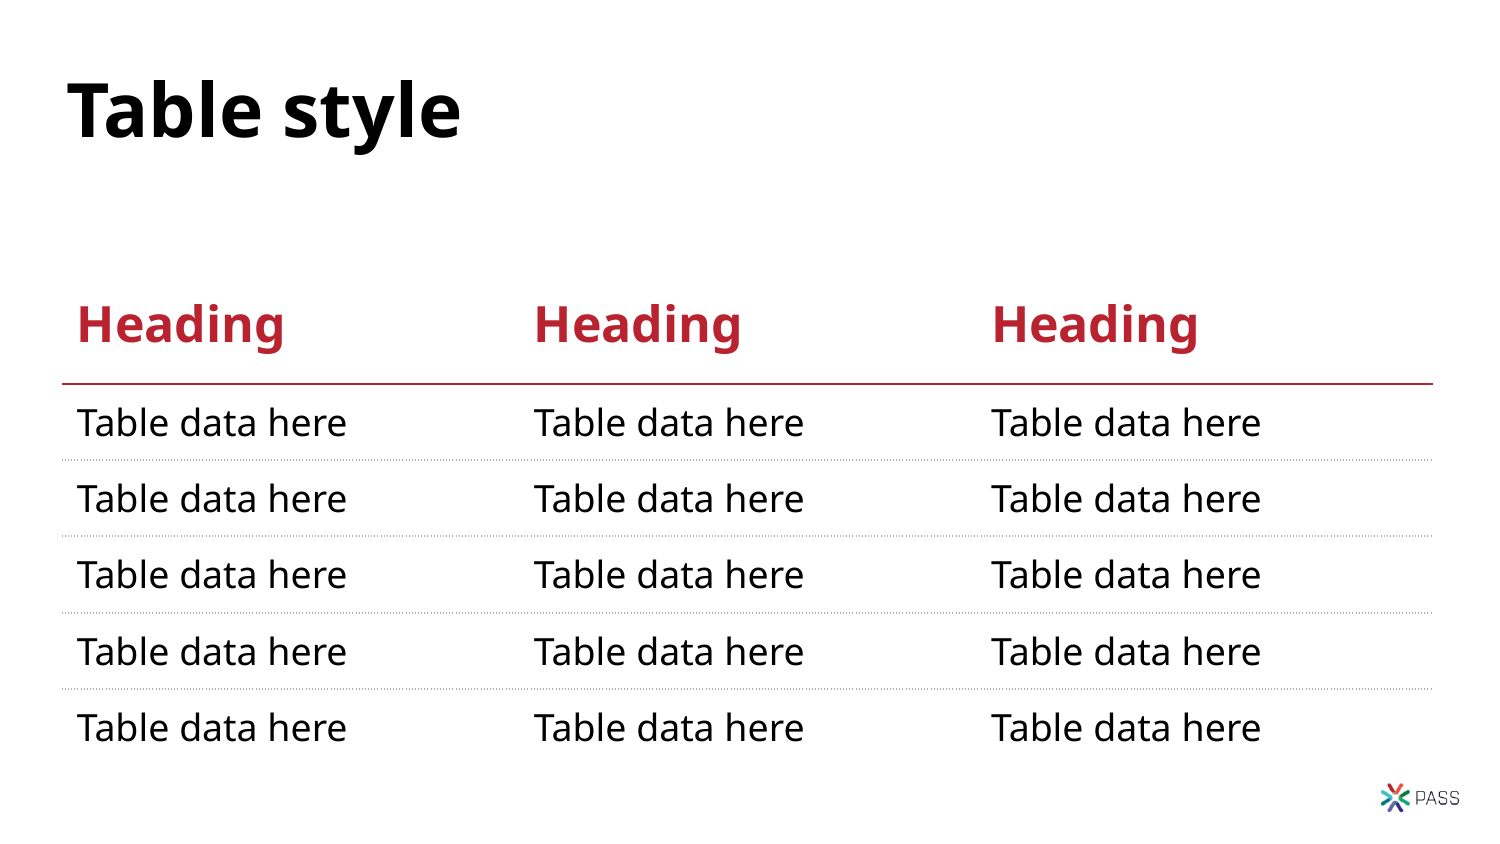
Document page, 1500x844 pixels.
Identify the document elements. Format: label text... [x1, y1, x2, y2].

table_cell Table data here [62, 689, 519, 765]
table_header Heading [519, 262, 976, 383]
table_cell Table data here [62, 613, 519, 689]
title Table style [51, 71, 1435, 173]
table_cell Table data here [62, 385, 519, 460]
table_cell Table data here [519, 689, 976, 765]
table_cell Table data here [519, 613, 976, 689]
table_header Heading [62, 262, 519, 383]
table_cell Table data here [62, 460, 519, 536]
table_cell Table data here [976, 689, 1433, 765]
table_cell Table data here [976, 536, 1433, 613]
table_cell Table data here [519, 460, 976, 536]
table_header Heading [976, 262, 1433, 383]
table_cell Table data here [976, 385, 1433, 460]
table_cell Table data here [976, 460, 1433, 536]
table_cell Table data here [62, 536, 519, 613]
picture [1379, 781, 1460, 814]
table_cell Table data here [976, 613, 1433, 689]
table_cell Table data here [519, 385, 976, 460]
table_cell Table data here [519, 536, 976, 613]
